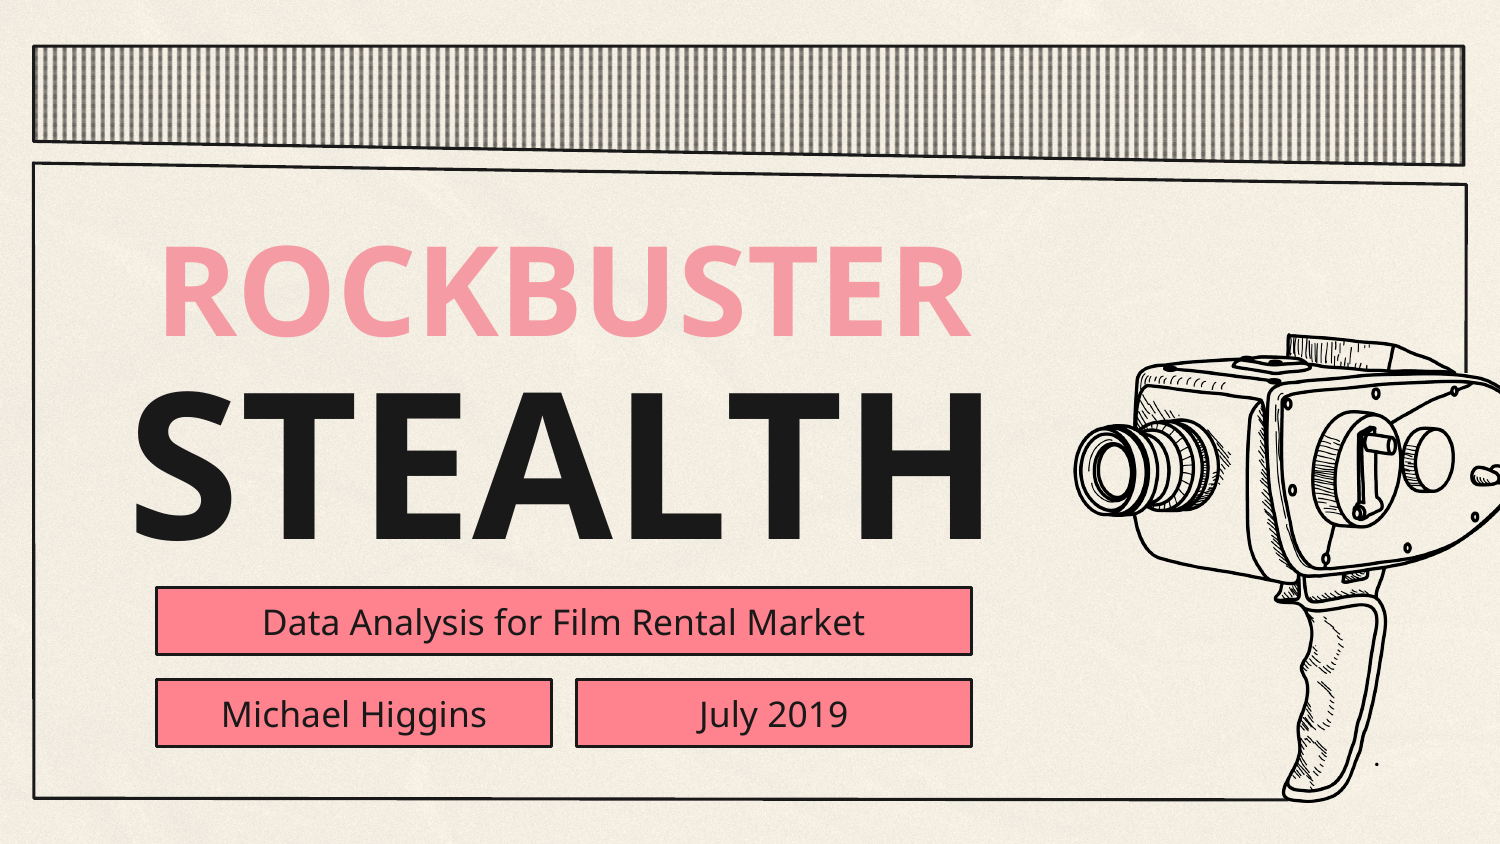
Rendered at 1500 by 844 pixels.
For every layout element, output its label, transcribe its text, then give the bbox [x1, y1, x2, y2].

text_box July 2019 [576, 679, 972, 747]
text_box Michael Higgins [156, 679, 552, 747]
picture [36, 48, 1462, 163]
picture [1073, 332, 1500, 804]
subtitle Data Analysis for Film Rental Market [155, 586, 973, 656]
title ROCKBUSTER STEALTH [104, 241, 1024, 599]
